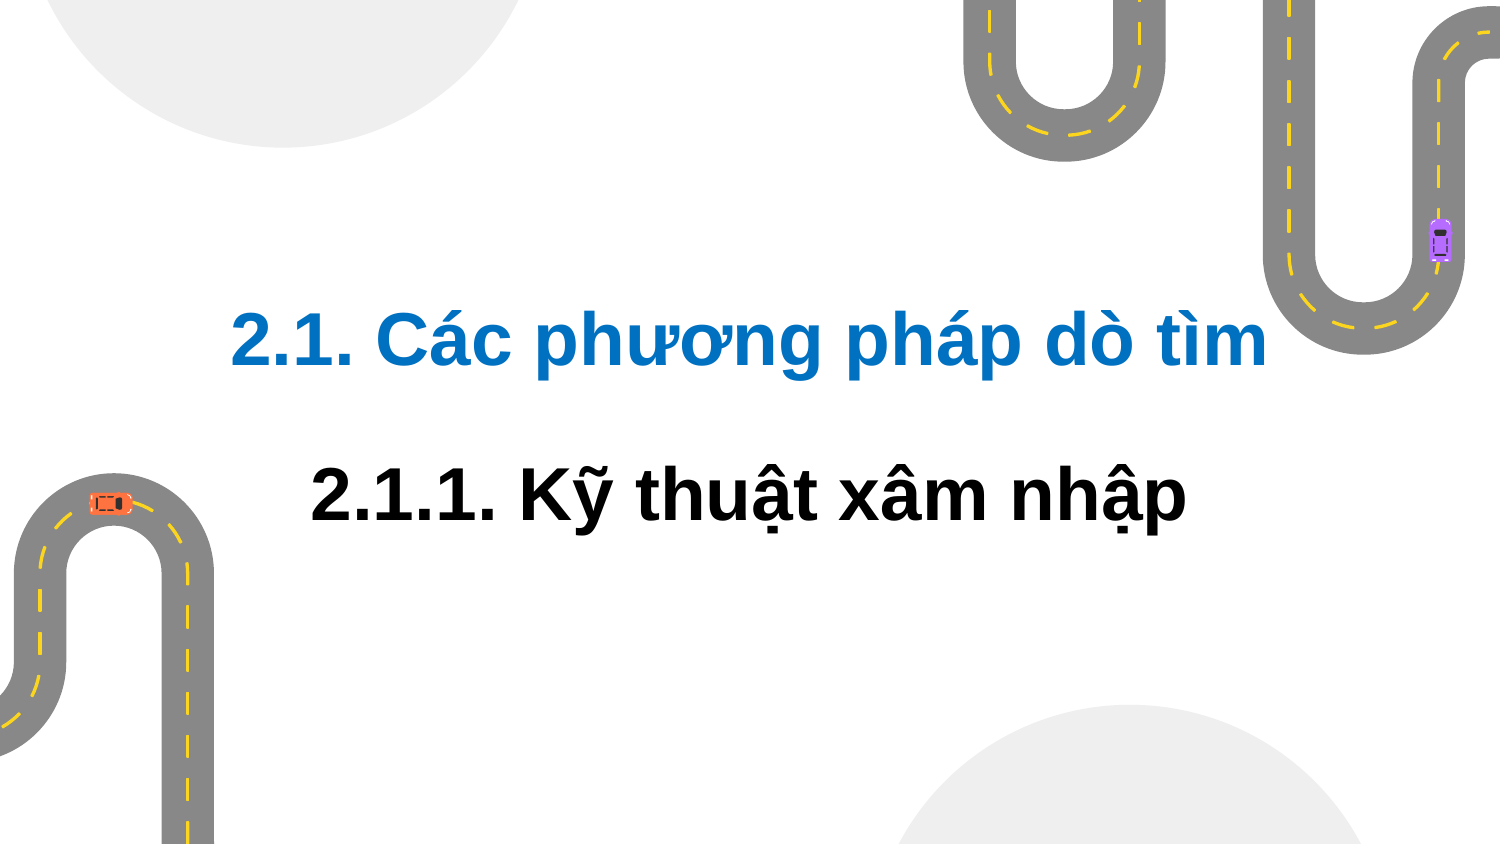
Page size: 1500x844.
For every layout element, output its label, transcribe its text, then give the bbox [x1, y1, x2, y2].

title 2.1.1. Kỹ thuật xâm nhập [198, 421, 1302, 560]
text_box 2.1. Các phương pháp dò tìm [198, 266, 1302, 405]
